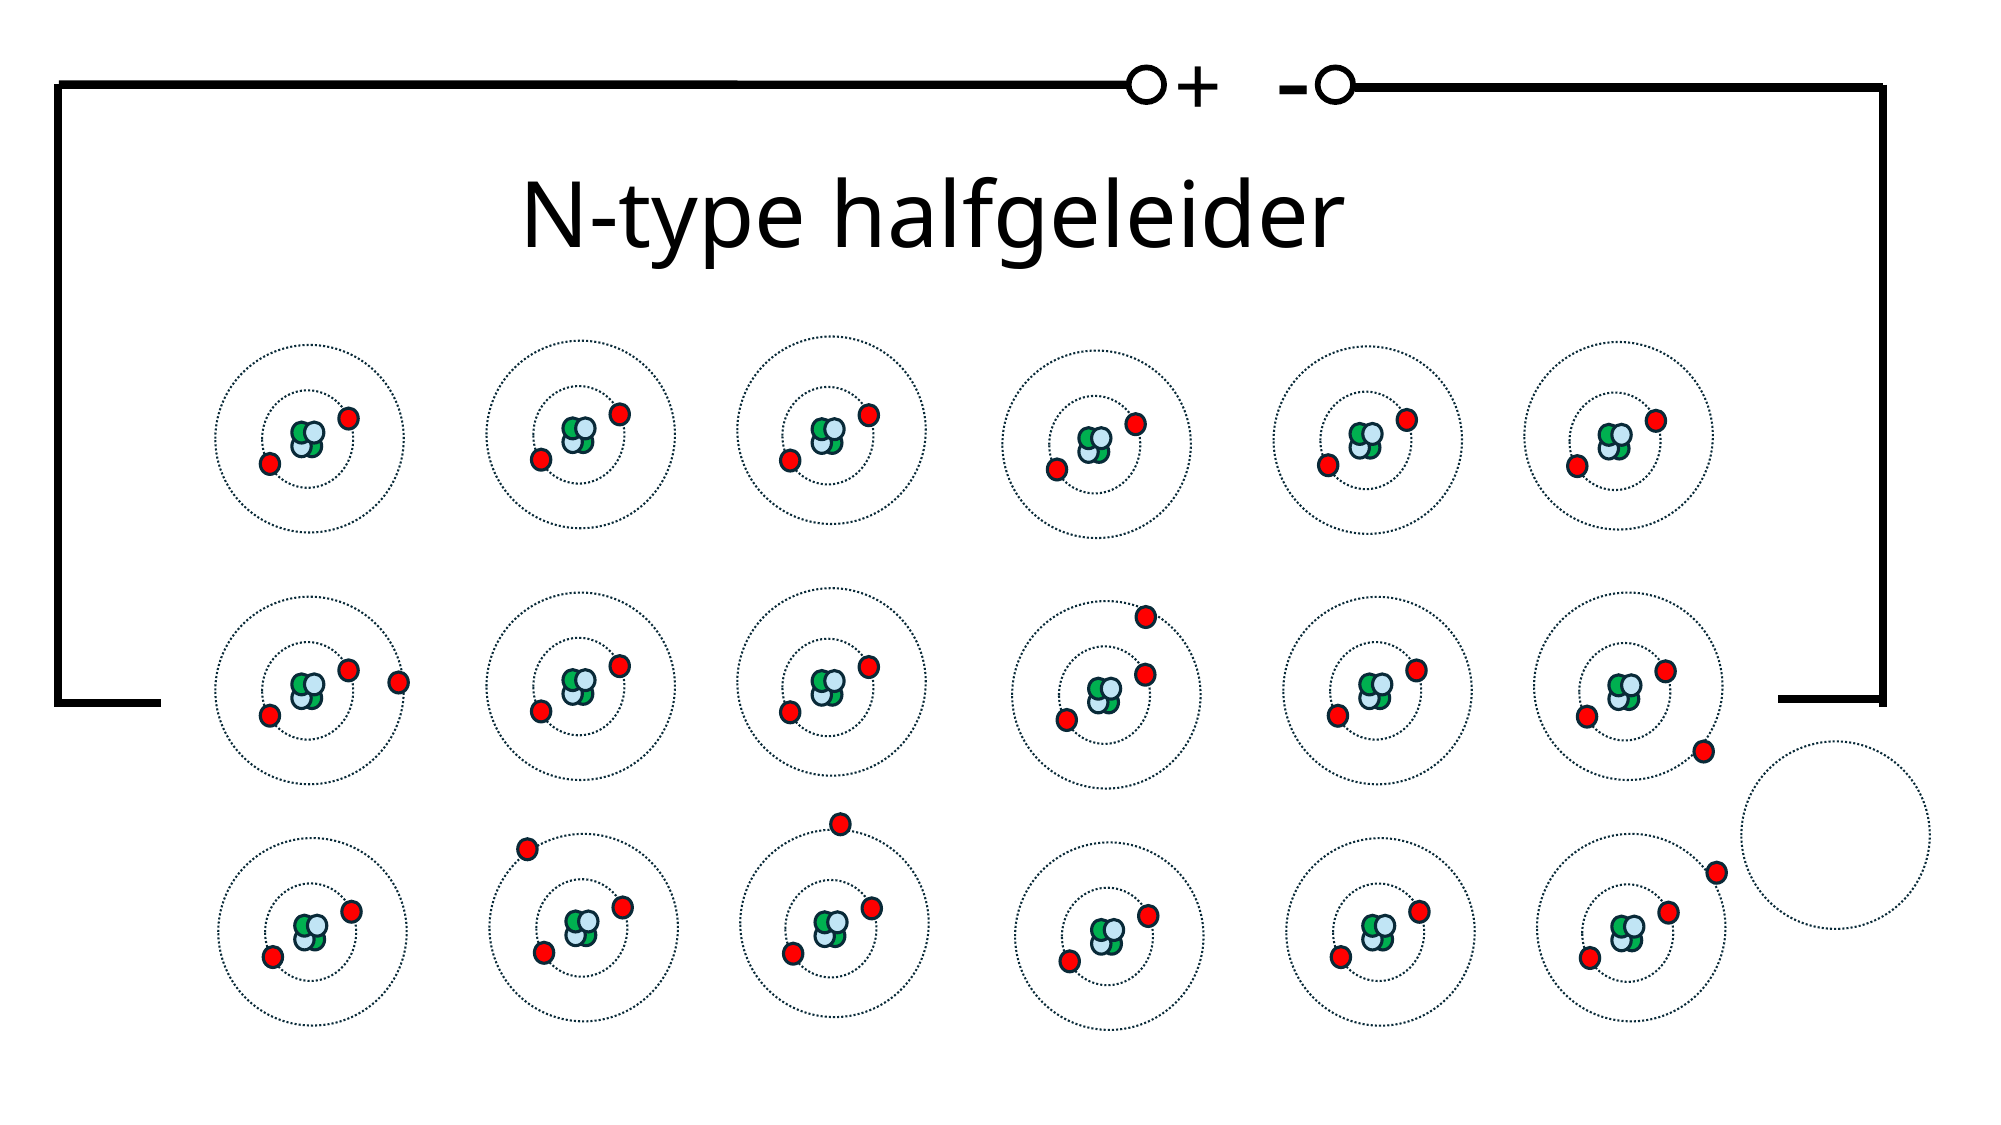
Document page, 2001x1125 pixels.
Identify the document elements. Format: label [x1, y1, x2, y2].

text_box [738, 812, 931, 1019]
text_box [53, 0, 1886, 791]
text_box [1739, 739, 1932, 931]
text_box [1535, 832, 1728, 1023]
text_box [487, 832, 680, 1023]
text_box [216, 836, 409, 1028]
text_box [1284, 836, 1477, 1028]
text_box [1013, 840, 1206, 1032]
